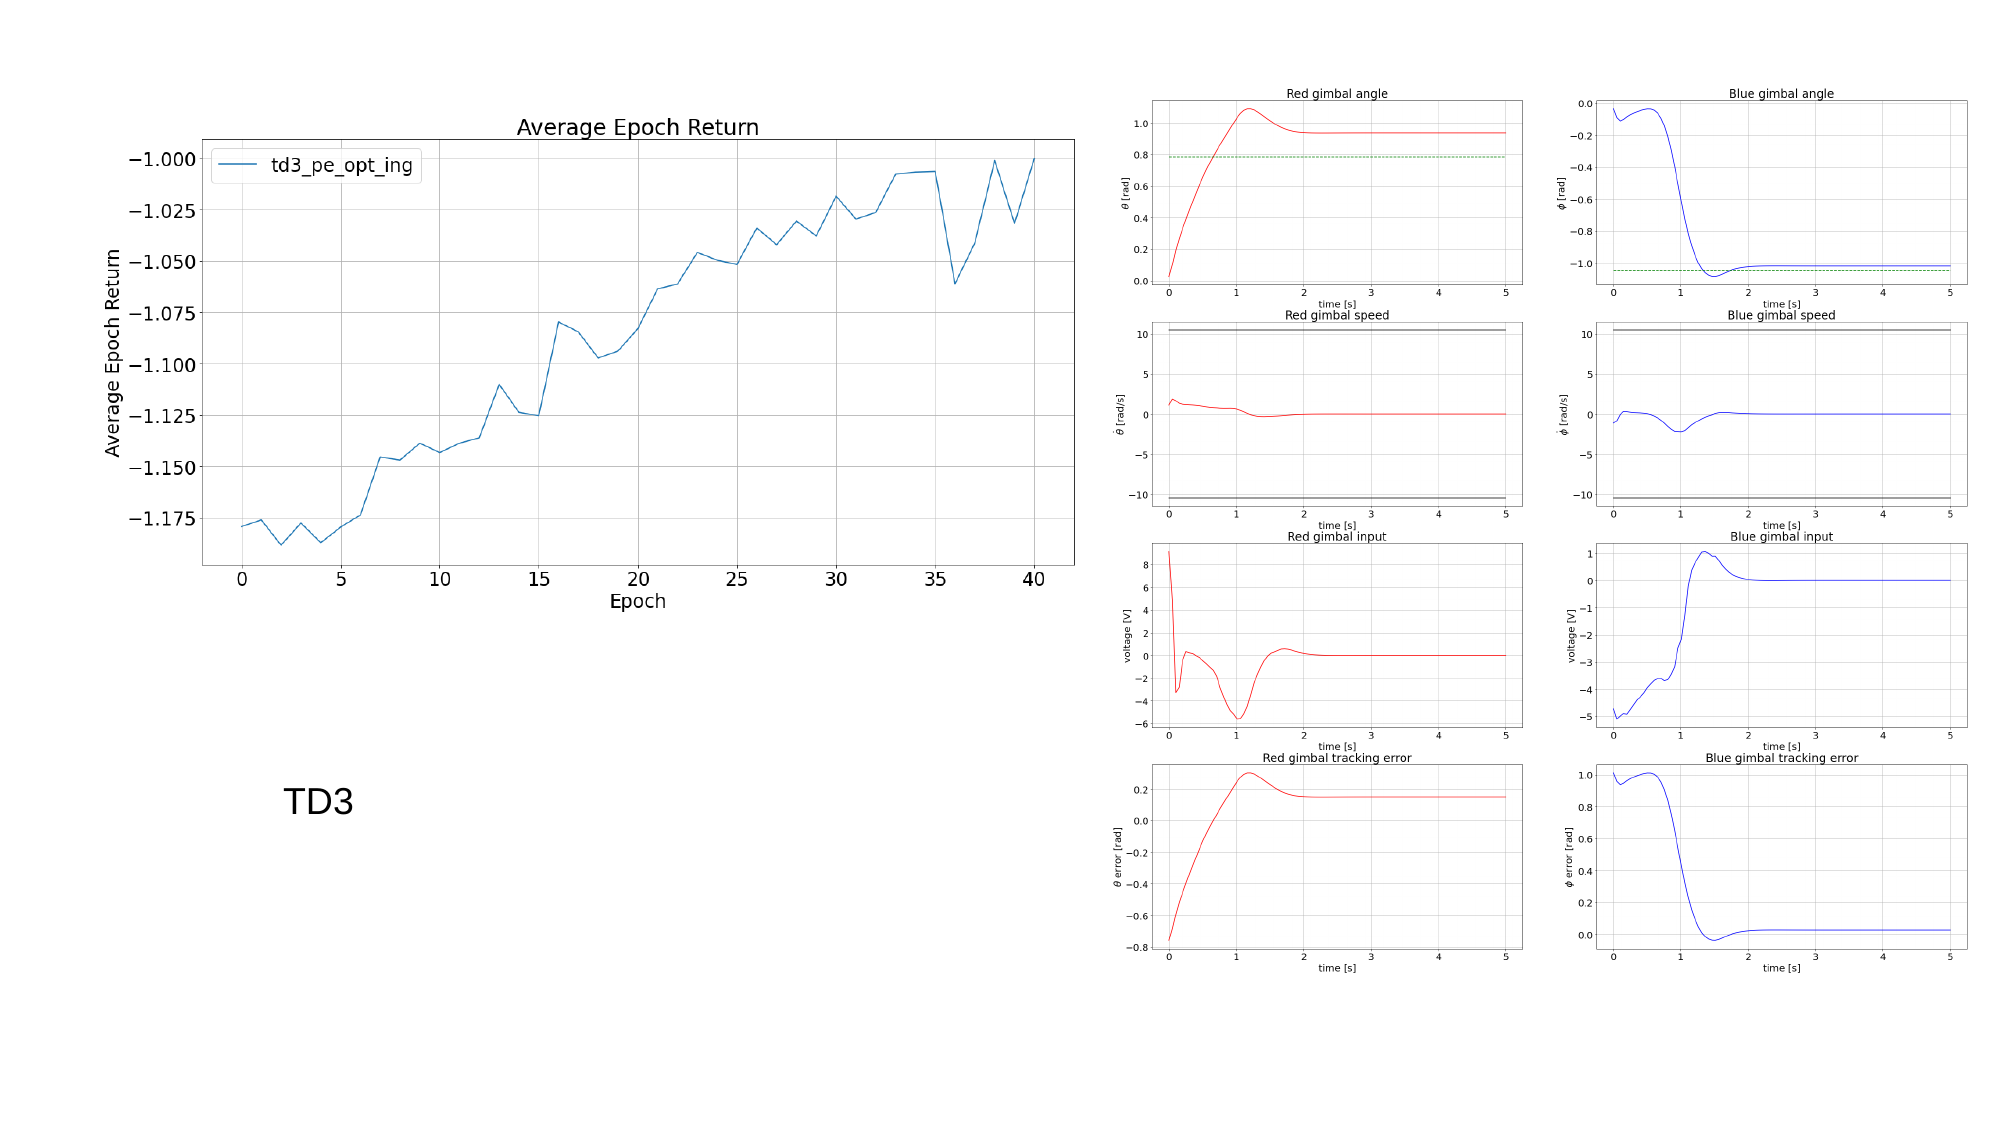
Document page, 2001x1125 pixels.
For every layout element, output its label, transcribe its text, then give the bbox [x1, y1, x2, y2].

text_box TD3 [268, 769, 493, 830]
picture [1109, 85, 1970, 976]
picture [99, 112, 1079, 616]
